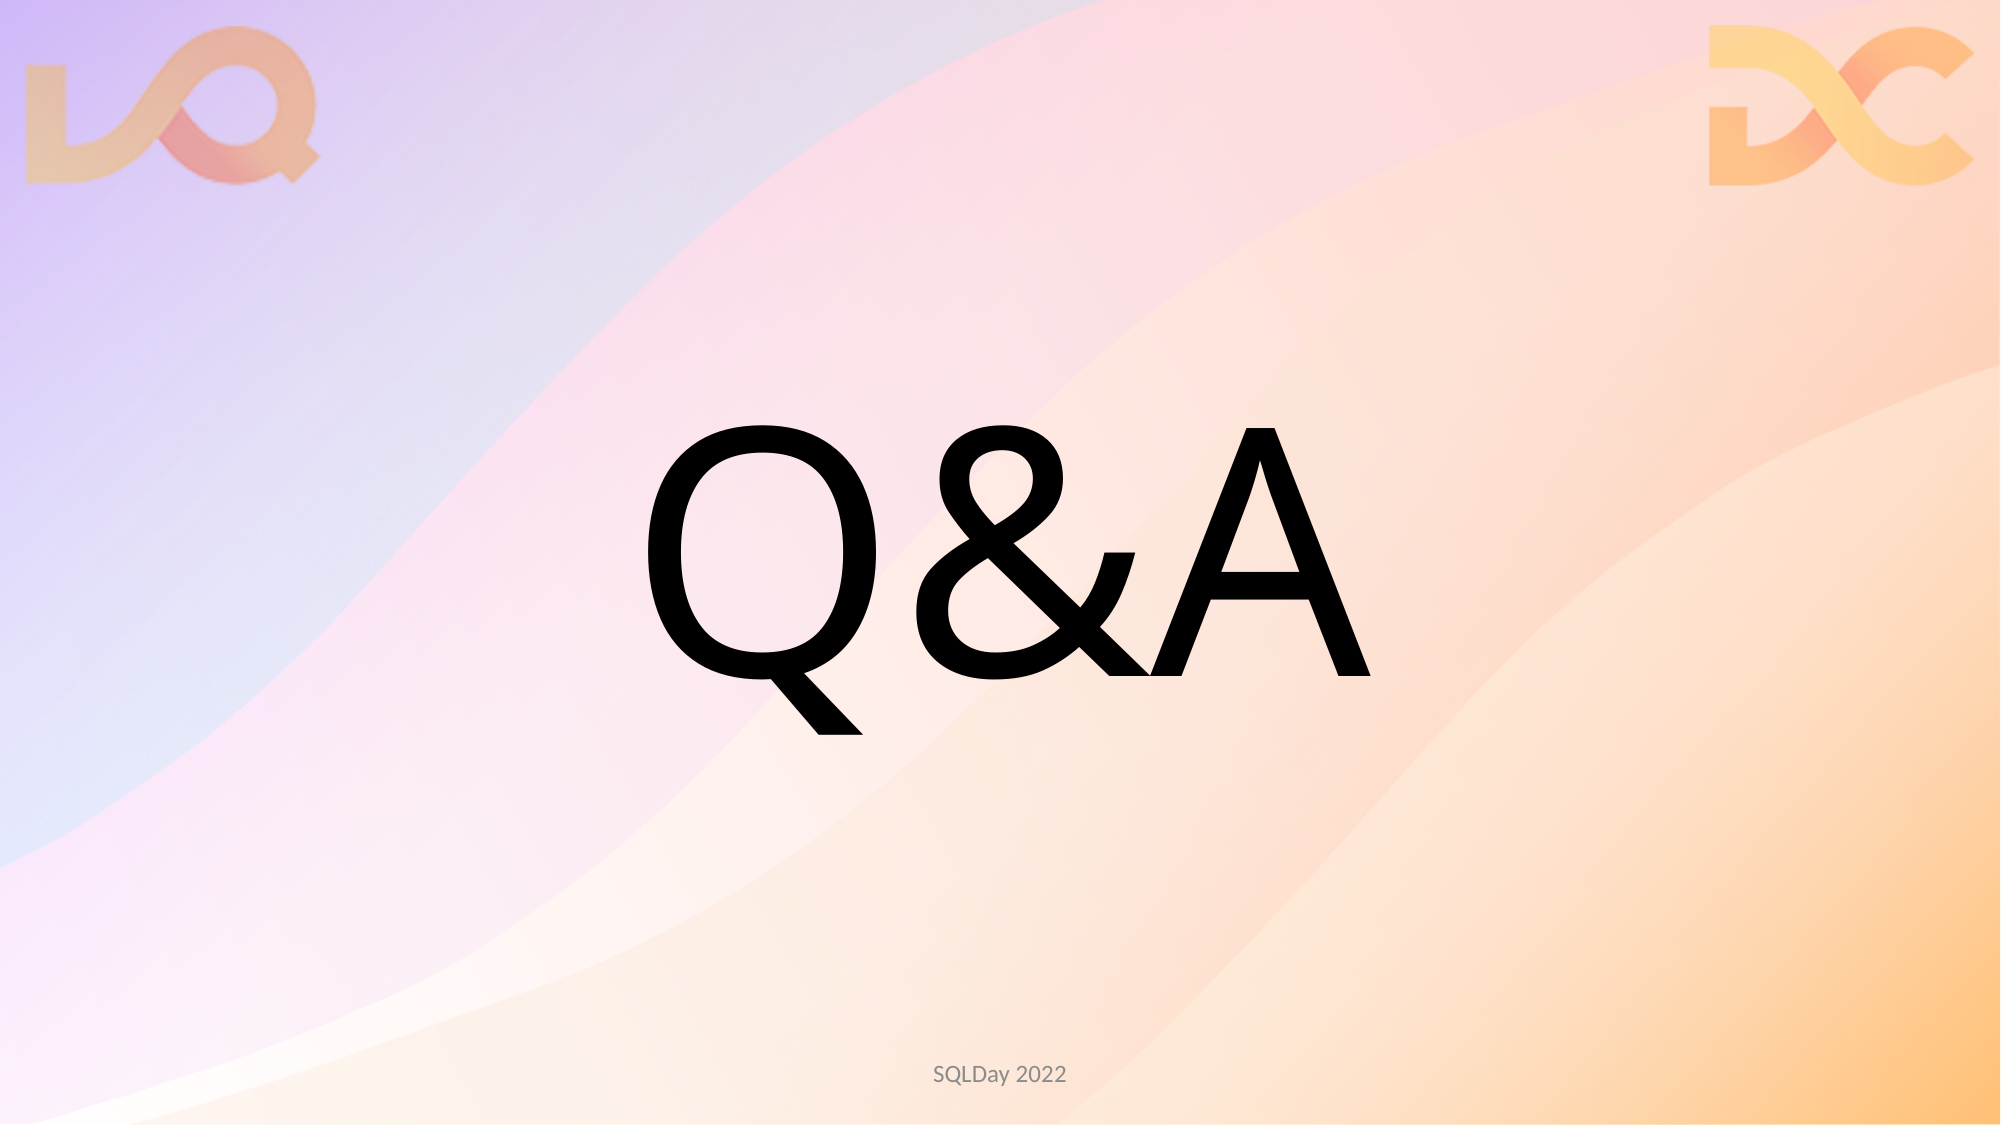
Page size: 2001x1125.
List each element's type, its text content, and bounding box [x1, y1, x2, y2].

footer SQLDay 2022 [662, 1042, 1338, 1103]
title Q&A [249, 366, 1750, 759]
picture [0, 0, 2001, 1125]
